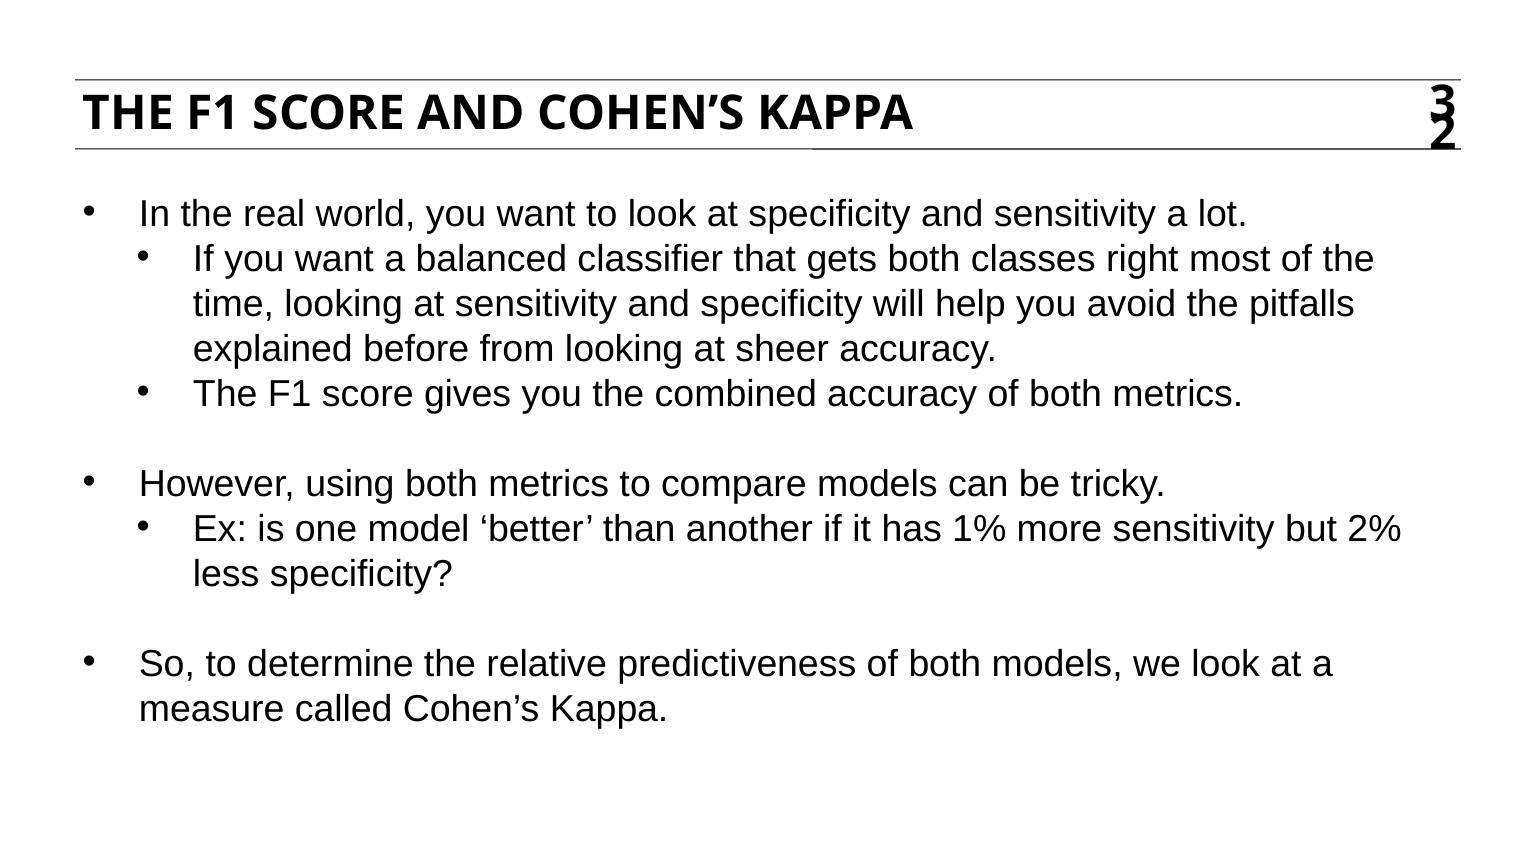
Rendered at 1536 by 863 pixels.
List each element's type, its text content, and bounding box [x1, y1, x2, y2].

slide_number 32 [1419, 86, 1461, 138]
list The f1 score and Cohen’s kappa [67, 81, 1118, 132]
text_box In the real world, you want to look at specificity and sensitivity a lot. If you want a balanced classifier that gets both classes right most of the time, looking at sensitivity and specificity will help you avoid the pitfalls explained before from looking at sheer accuracy. The F1 score gives you the combined accuracy of both metrics. However, using both metrics to compare models can be tricky. Ex: is one model ‘better’ than another if it has 1% more sensitivity but 2% less specificity? So, to determine the relative predictiveness of both models, we look at a measure called Cohen’s Kappa. [67, 181, 1456, 781]
